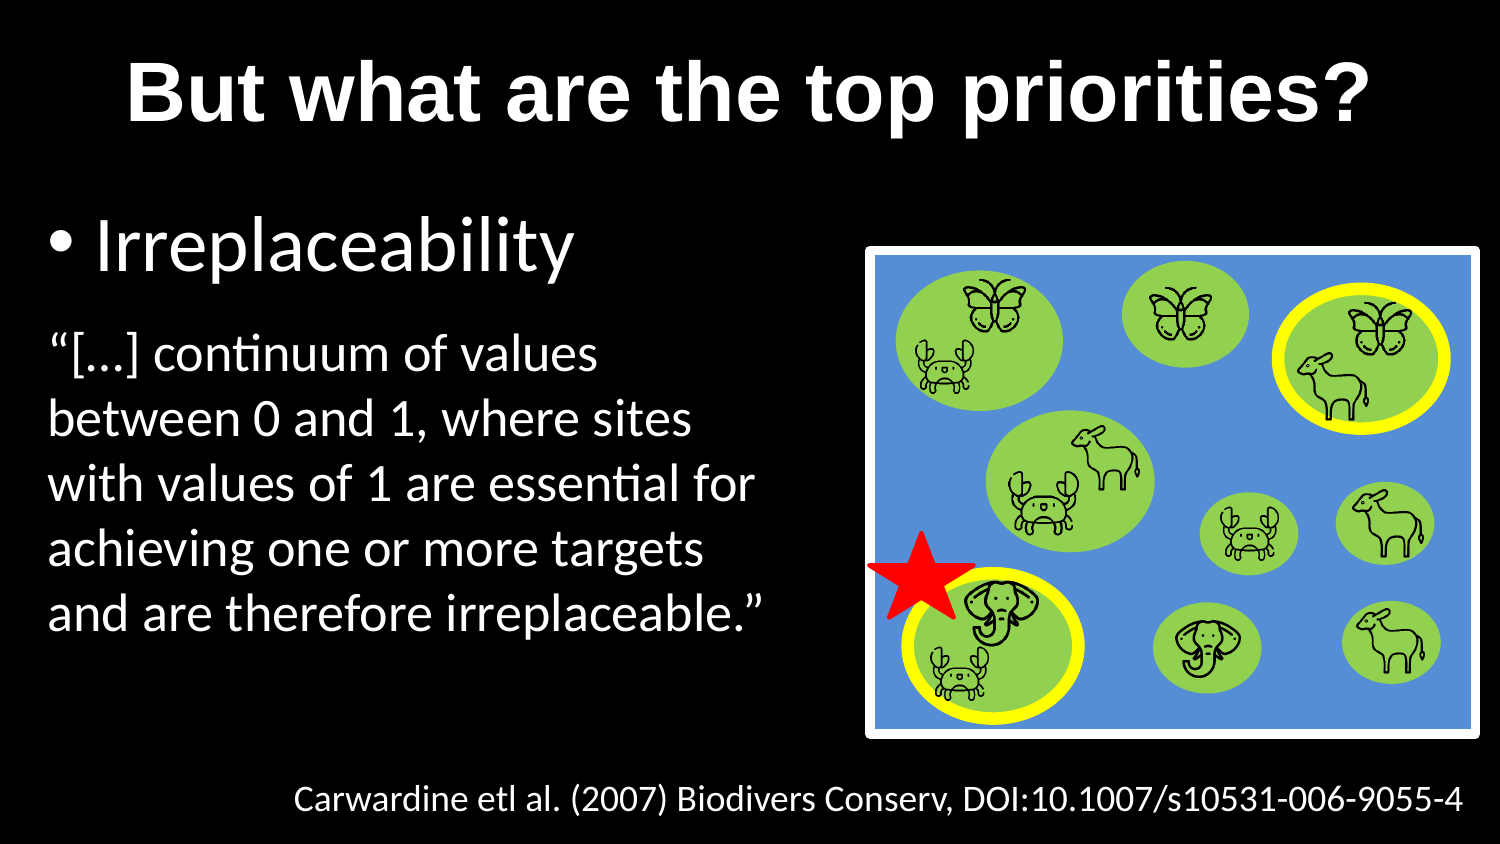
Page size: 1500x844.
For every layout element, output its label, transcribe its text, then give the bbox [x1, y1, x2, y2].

text_box Irreplaceability [32, 185, 745, 309]
text_box “[…] continuum of values between 0 and 1, where sites with values of 1 are essential for achieving one or more targets and are therefore irreplaceable.” [32, 309, 783, 650]
text_box But what are the top priorities? [74, 17, 1425, 159]
text_box Carwardine etl al. (2007) Biodivers Conserv, DOI:10.1007/s10531-006-9055-4 [279, 766, 1500, 826]
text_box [869, 250, 1476, 735]
